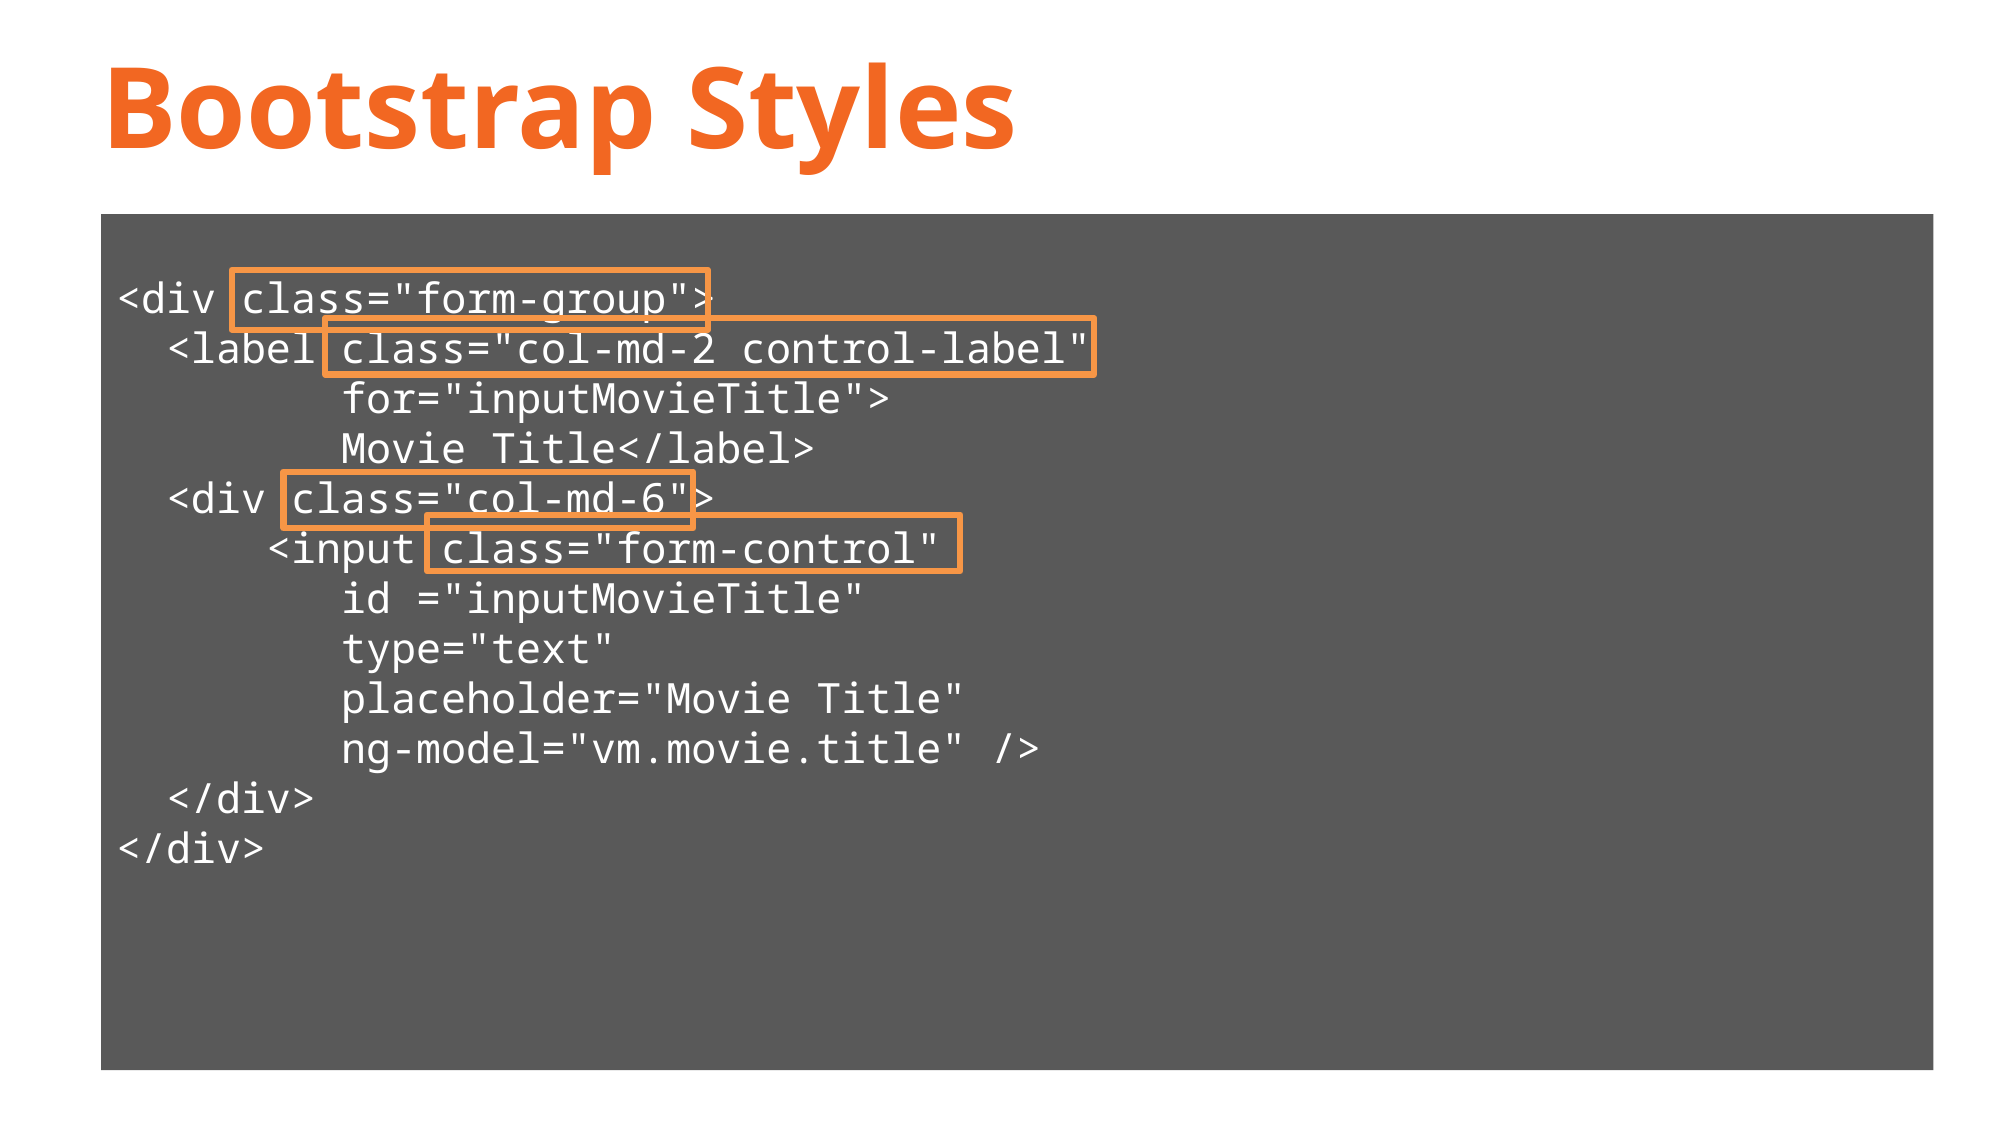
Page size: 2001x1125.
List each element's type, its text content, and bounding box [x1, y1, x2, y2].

text_box [281, 470, 695, 530]
text_box <div class="form-group"> <label class="col-md-2 control-label" for="inputMovieTitle"> Movie Title</label> <div class="col-md-6"> <input class="form-control" id ="inputMovieTitle" type="text" placeholder="Movie Title" ng-model="vm.movie.title" /> </div> </div> [101, 214, 1934, 1071]
title Bootstrap Styles [101, 30, 1903, 199]
text_box [230, 268, 710, 332]
text_box [425, 513, 962, 573]
text_box [323, 316, 1096, 377]
